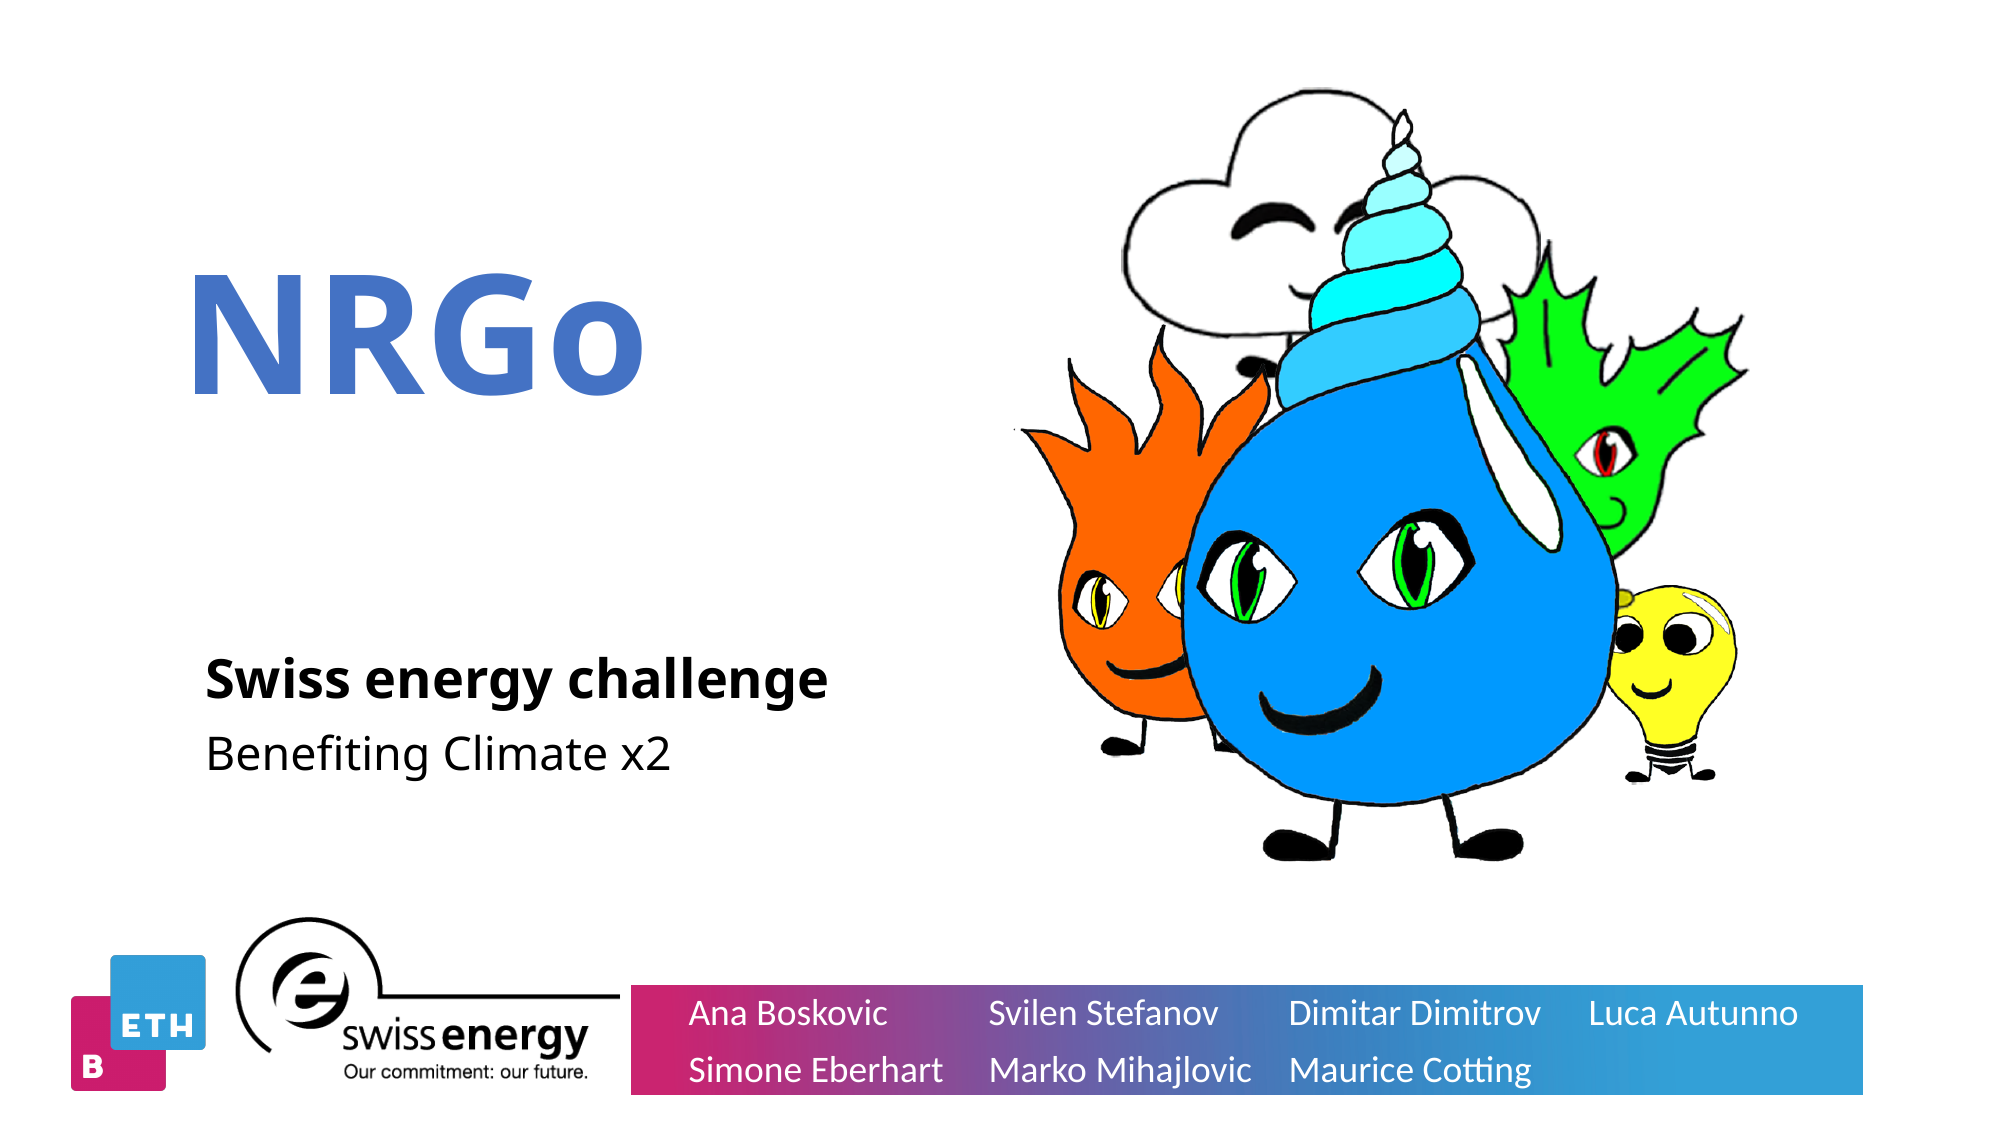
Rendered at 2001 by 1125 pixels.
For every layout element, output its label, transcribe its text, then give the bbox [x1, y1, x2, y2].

picture [1013, 87, 1750, 862]
text_box Ana Boskovic Svilen Stefanov Dimitar Dimitrov Luca Autunno Simone Eberhart Marko Mihajlovic Maurice Cotting [674, 980, 1903, 1101]
picture [62, 883, 674, 1115]
text_box NRGoSF [120, 184, 819, 497]
text_box Swiss energy challenge Benefiting Climate x2 [190, 644, 861, 837]
